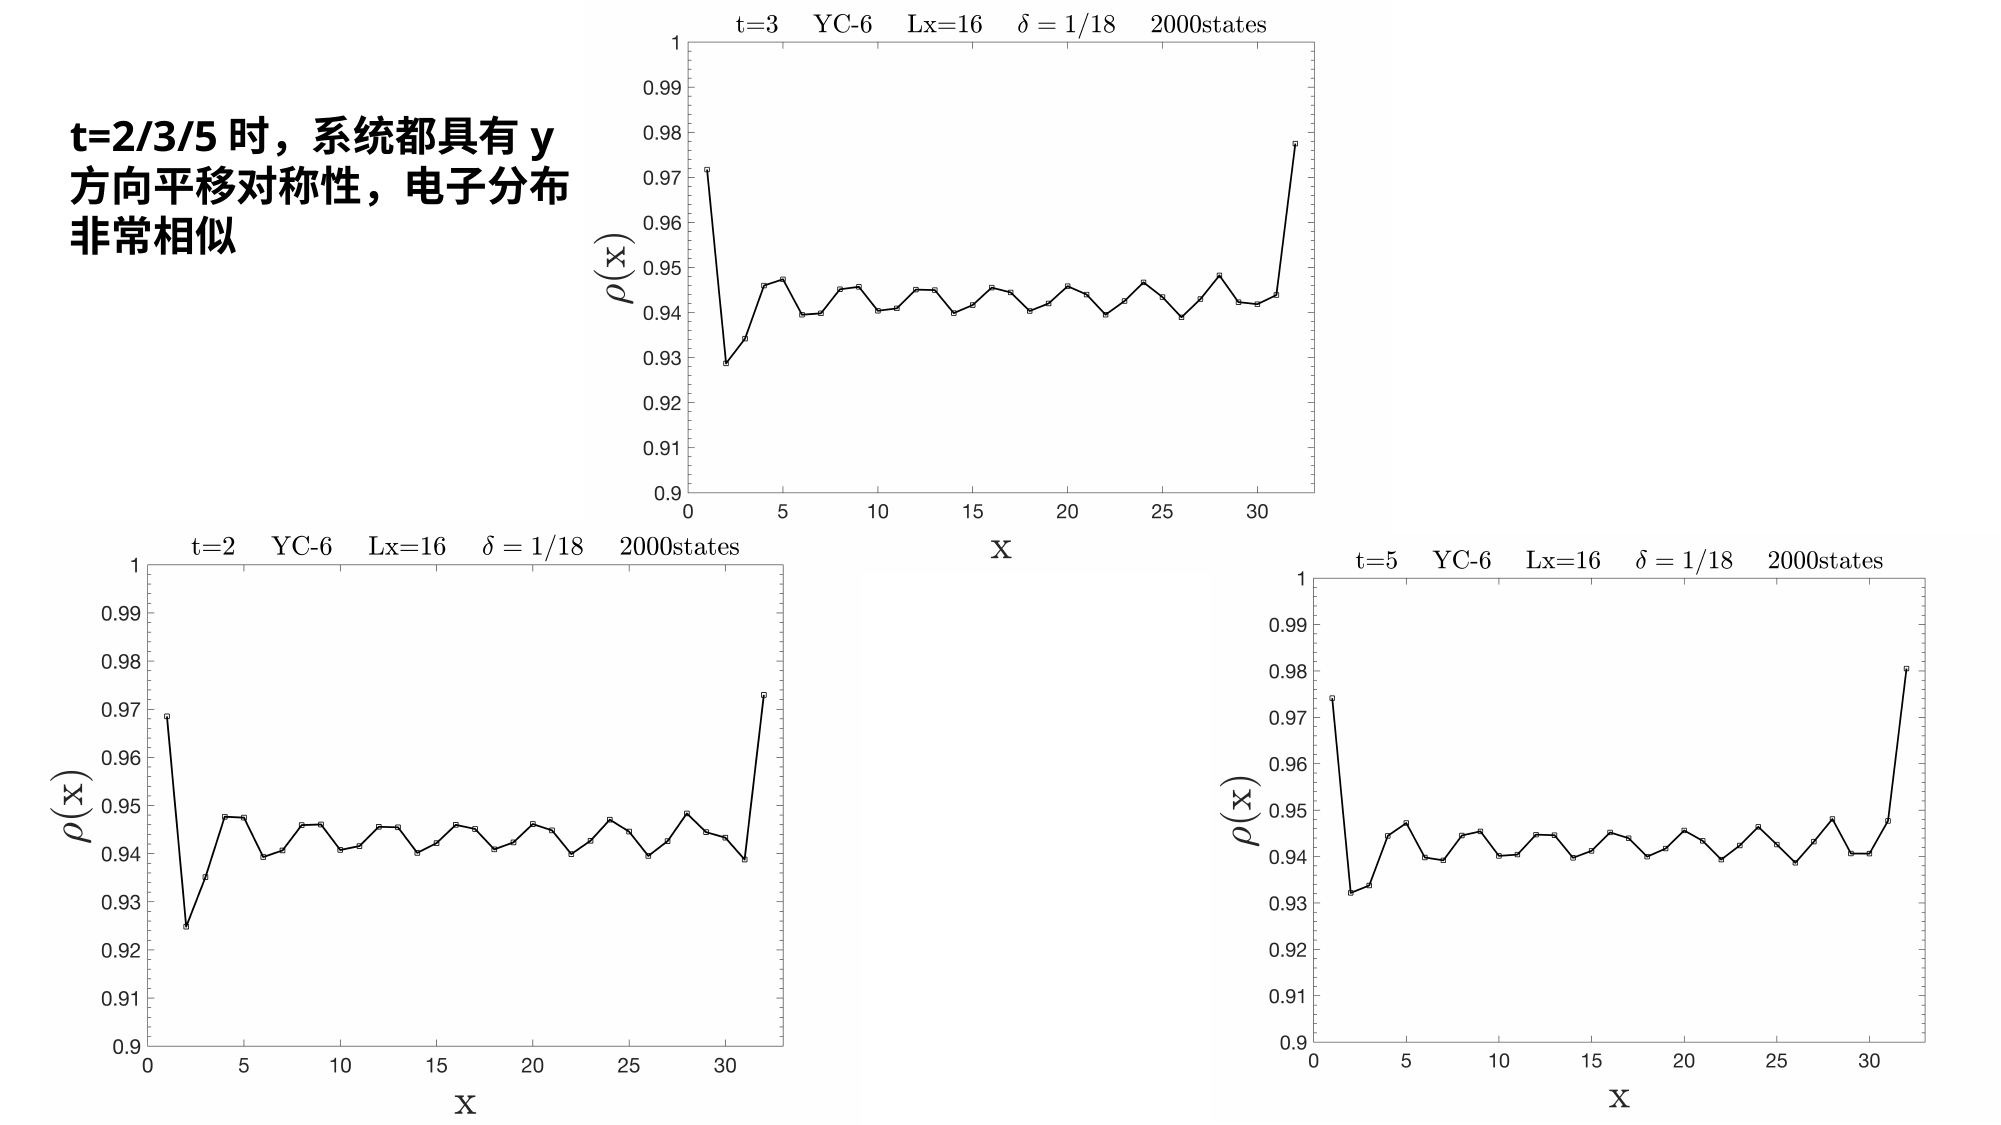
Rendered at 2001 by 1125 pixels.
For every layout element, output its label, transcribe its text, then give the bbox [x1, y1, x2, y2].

text_box t=2/3/5时，系统都具有y方向平移对称性，电子分布非常相似 [55, 102, 583, 268]
picture [41, 0, 2000, 1125]
